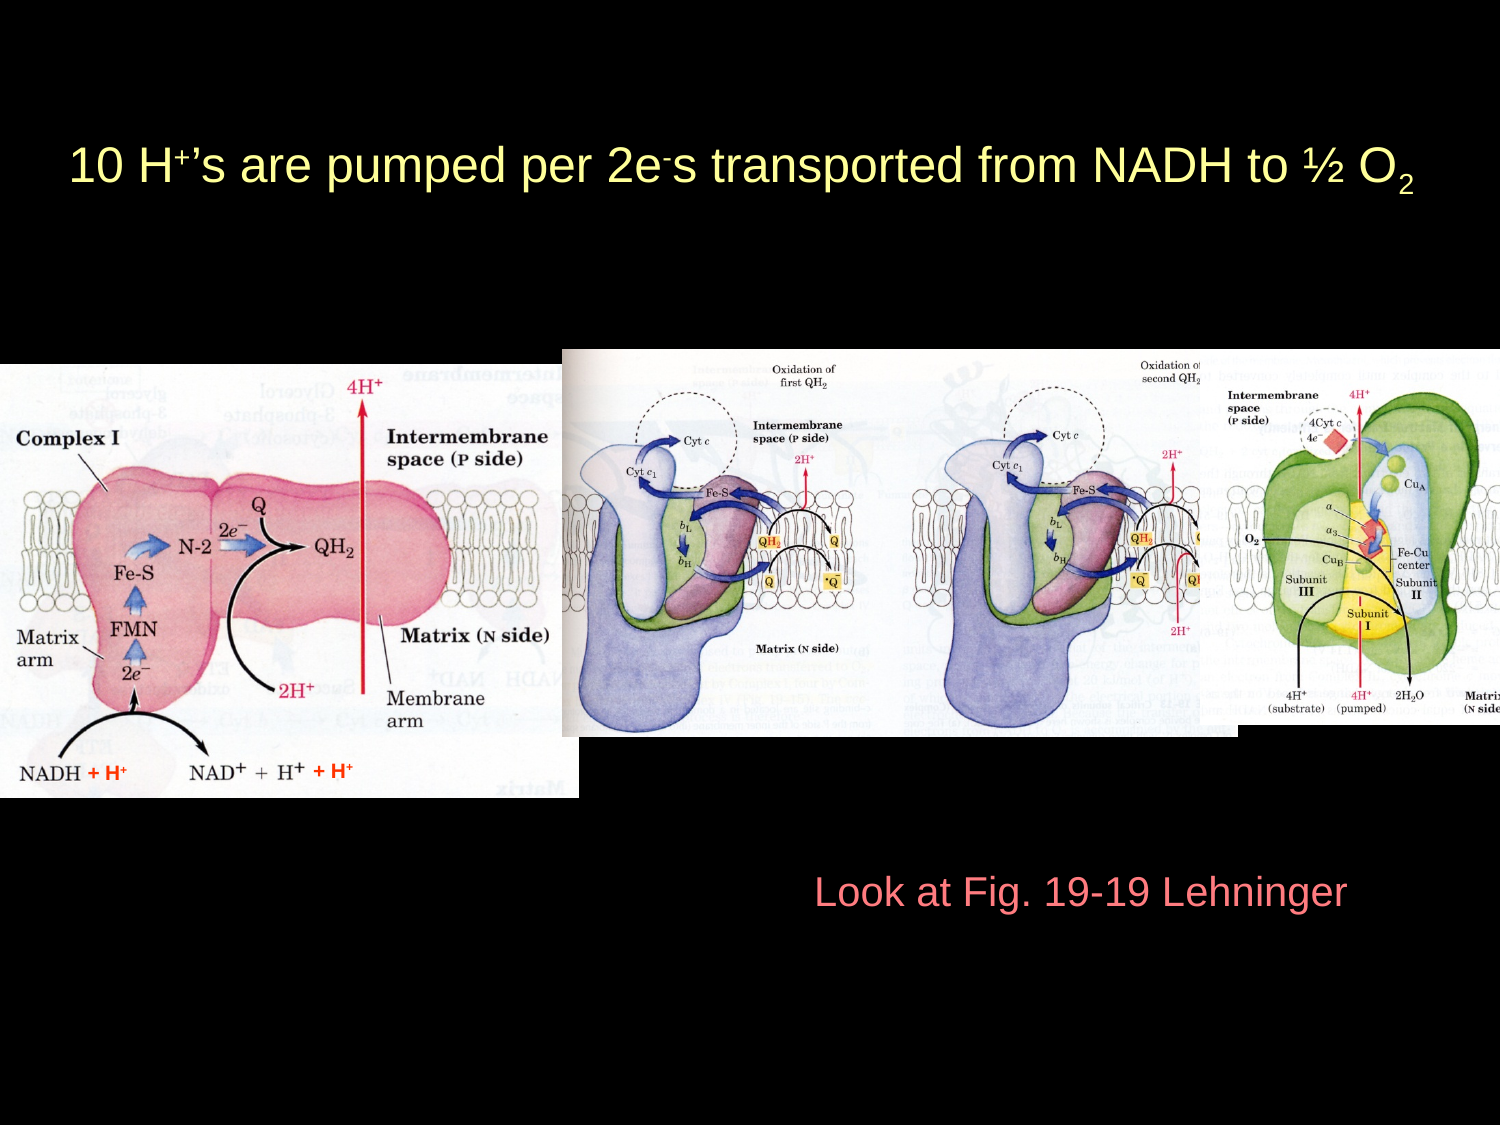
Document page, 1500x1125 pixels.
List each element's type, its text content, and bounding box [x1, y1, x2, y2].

text_box 10 H+’s are pumped per 2e-s transported from NADH to ½ O2 [53, 124, 1430, 208]
text_box Look at Fig. 19-19 Lehninger [799, 857, 1363, 923]
picture [0, 349, 1500, 799]
